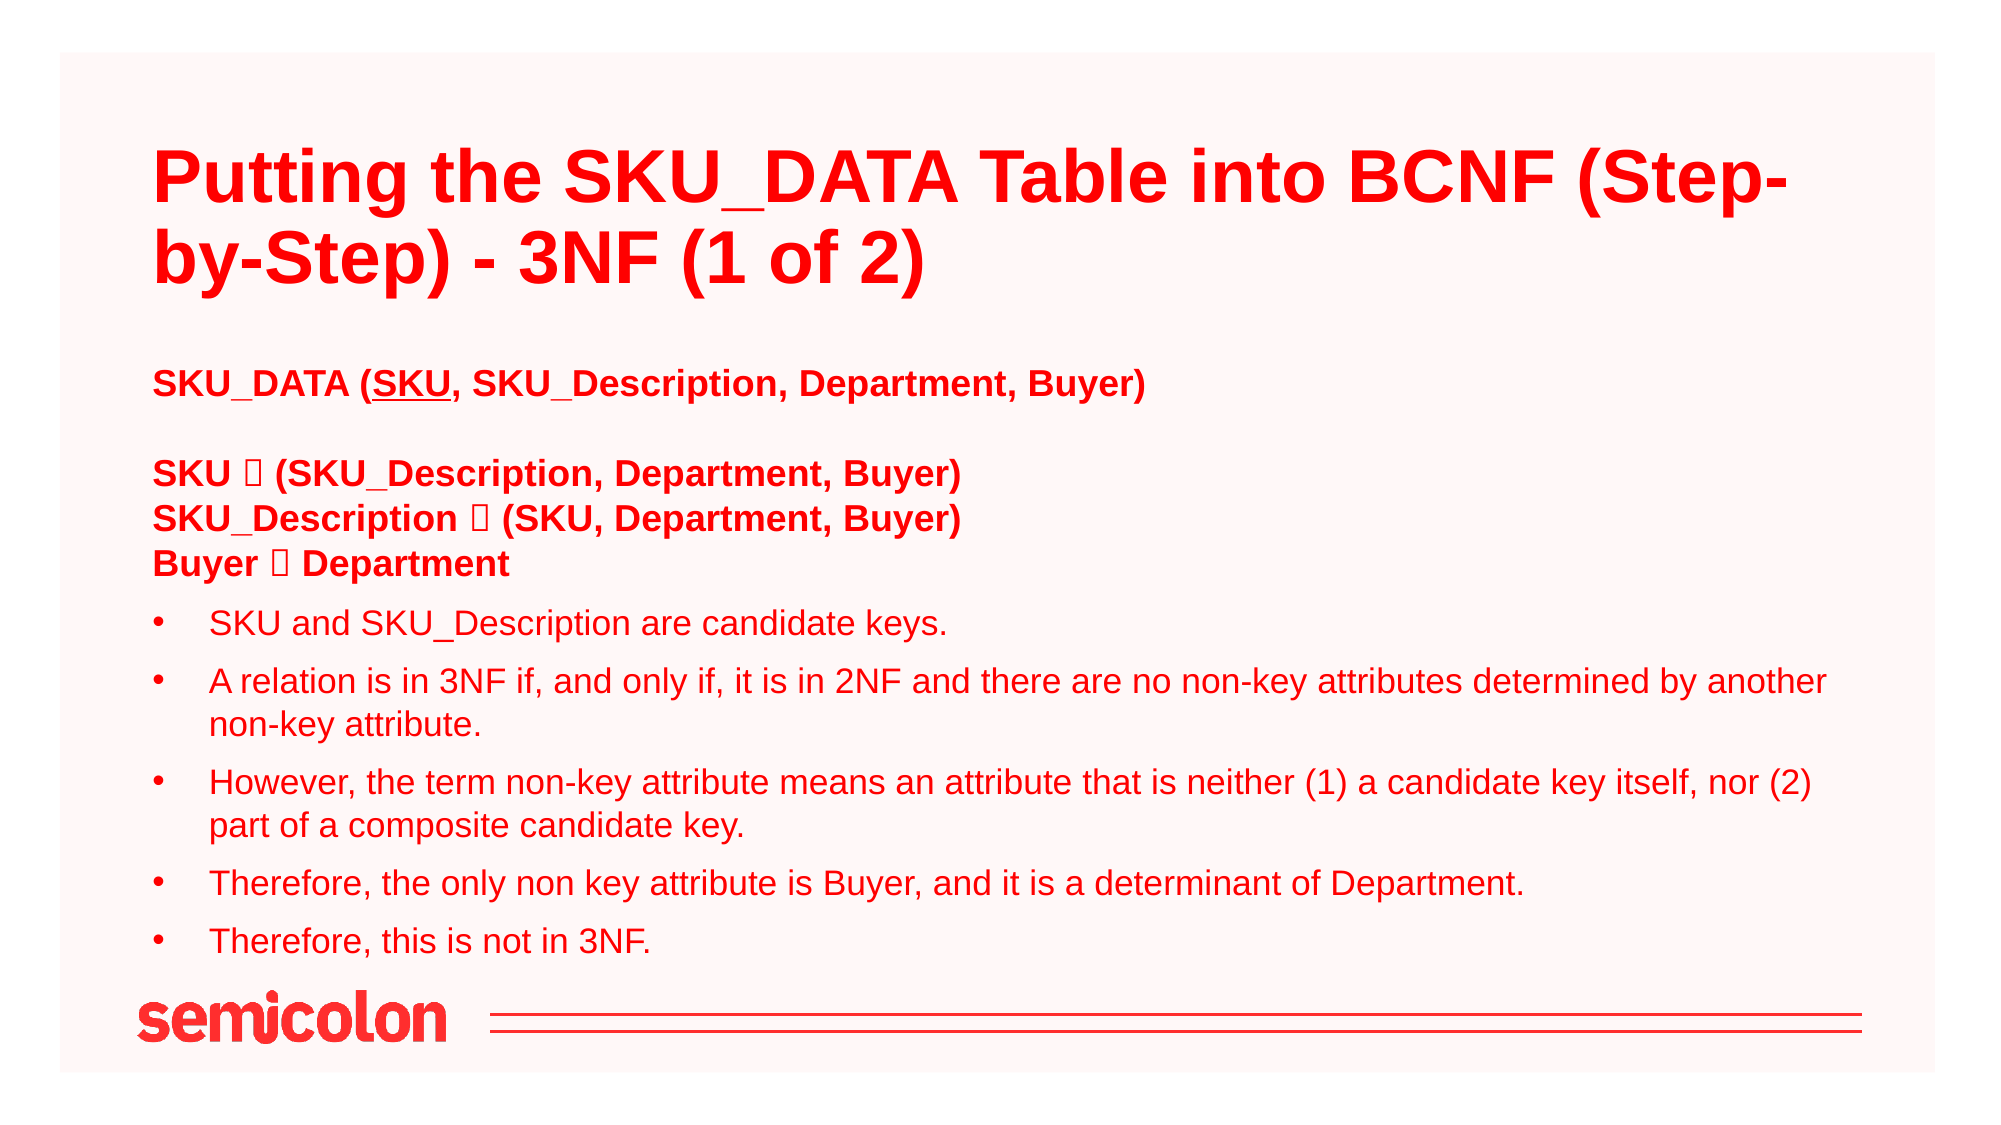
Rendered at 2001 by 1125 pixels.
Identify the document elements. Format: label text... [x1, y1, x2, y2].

title Putting the SKU_DATA Table into BCNF (Step-by-Step) - 3NF (1 of 2) [137, 129, 1863, 309]
picture [137, 990, 446, 1044]
list SKU_DATA (SKU, SKU_Description, Department, Buyer) SKU  (SKU_Description, Department, Buyer) SKU_Description  (SKU, Department, Buyer) Buyer  Department SKU and SKU_Description are candidate keys. A relation is in 3NF if, and only if, it is in 2NF and there are no non-key attributes determined by another non-key attribute. However, the term non-key attribute means an attribute that is neither (1) a candidate key itself, nor (2) part of a composite candidate key. Therefore, the only non key attribute is Buyer, and it is a determinant of Department. Therefore, this is not in 3NF. [137, 351, 1863, 969]
